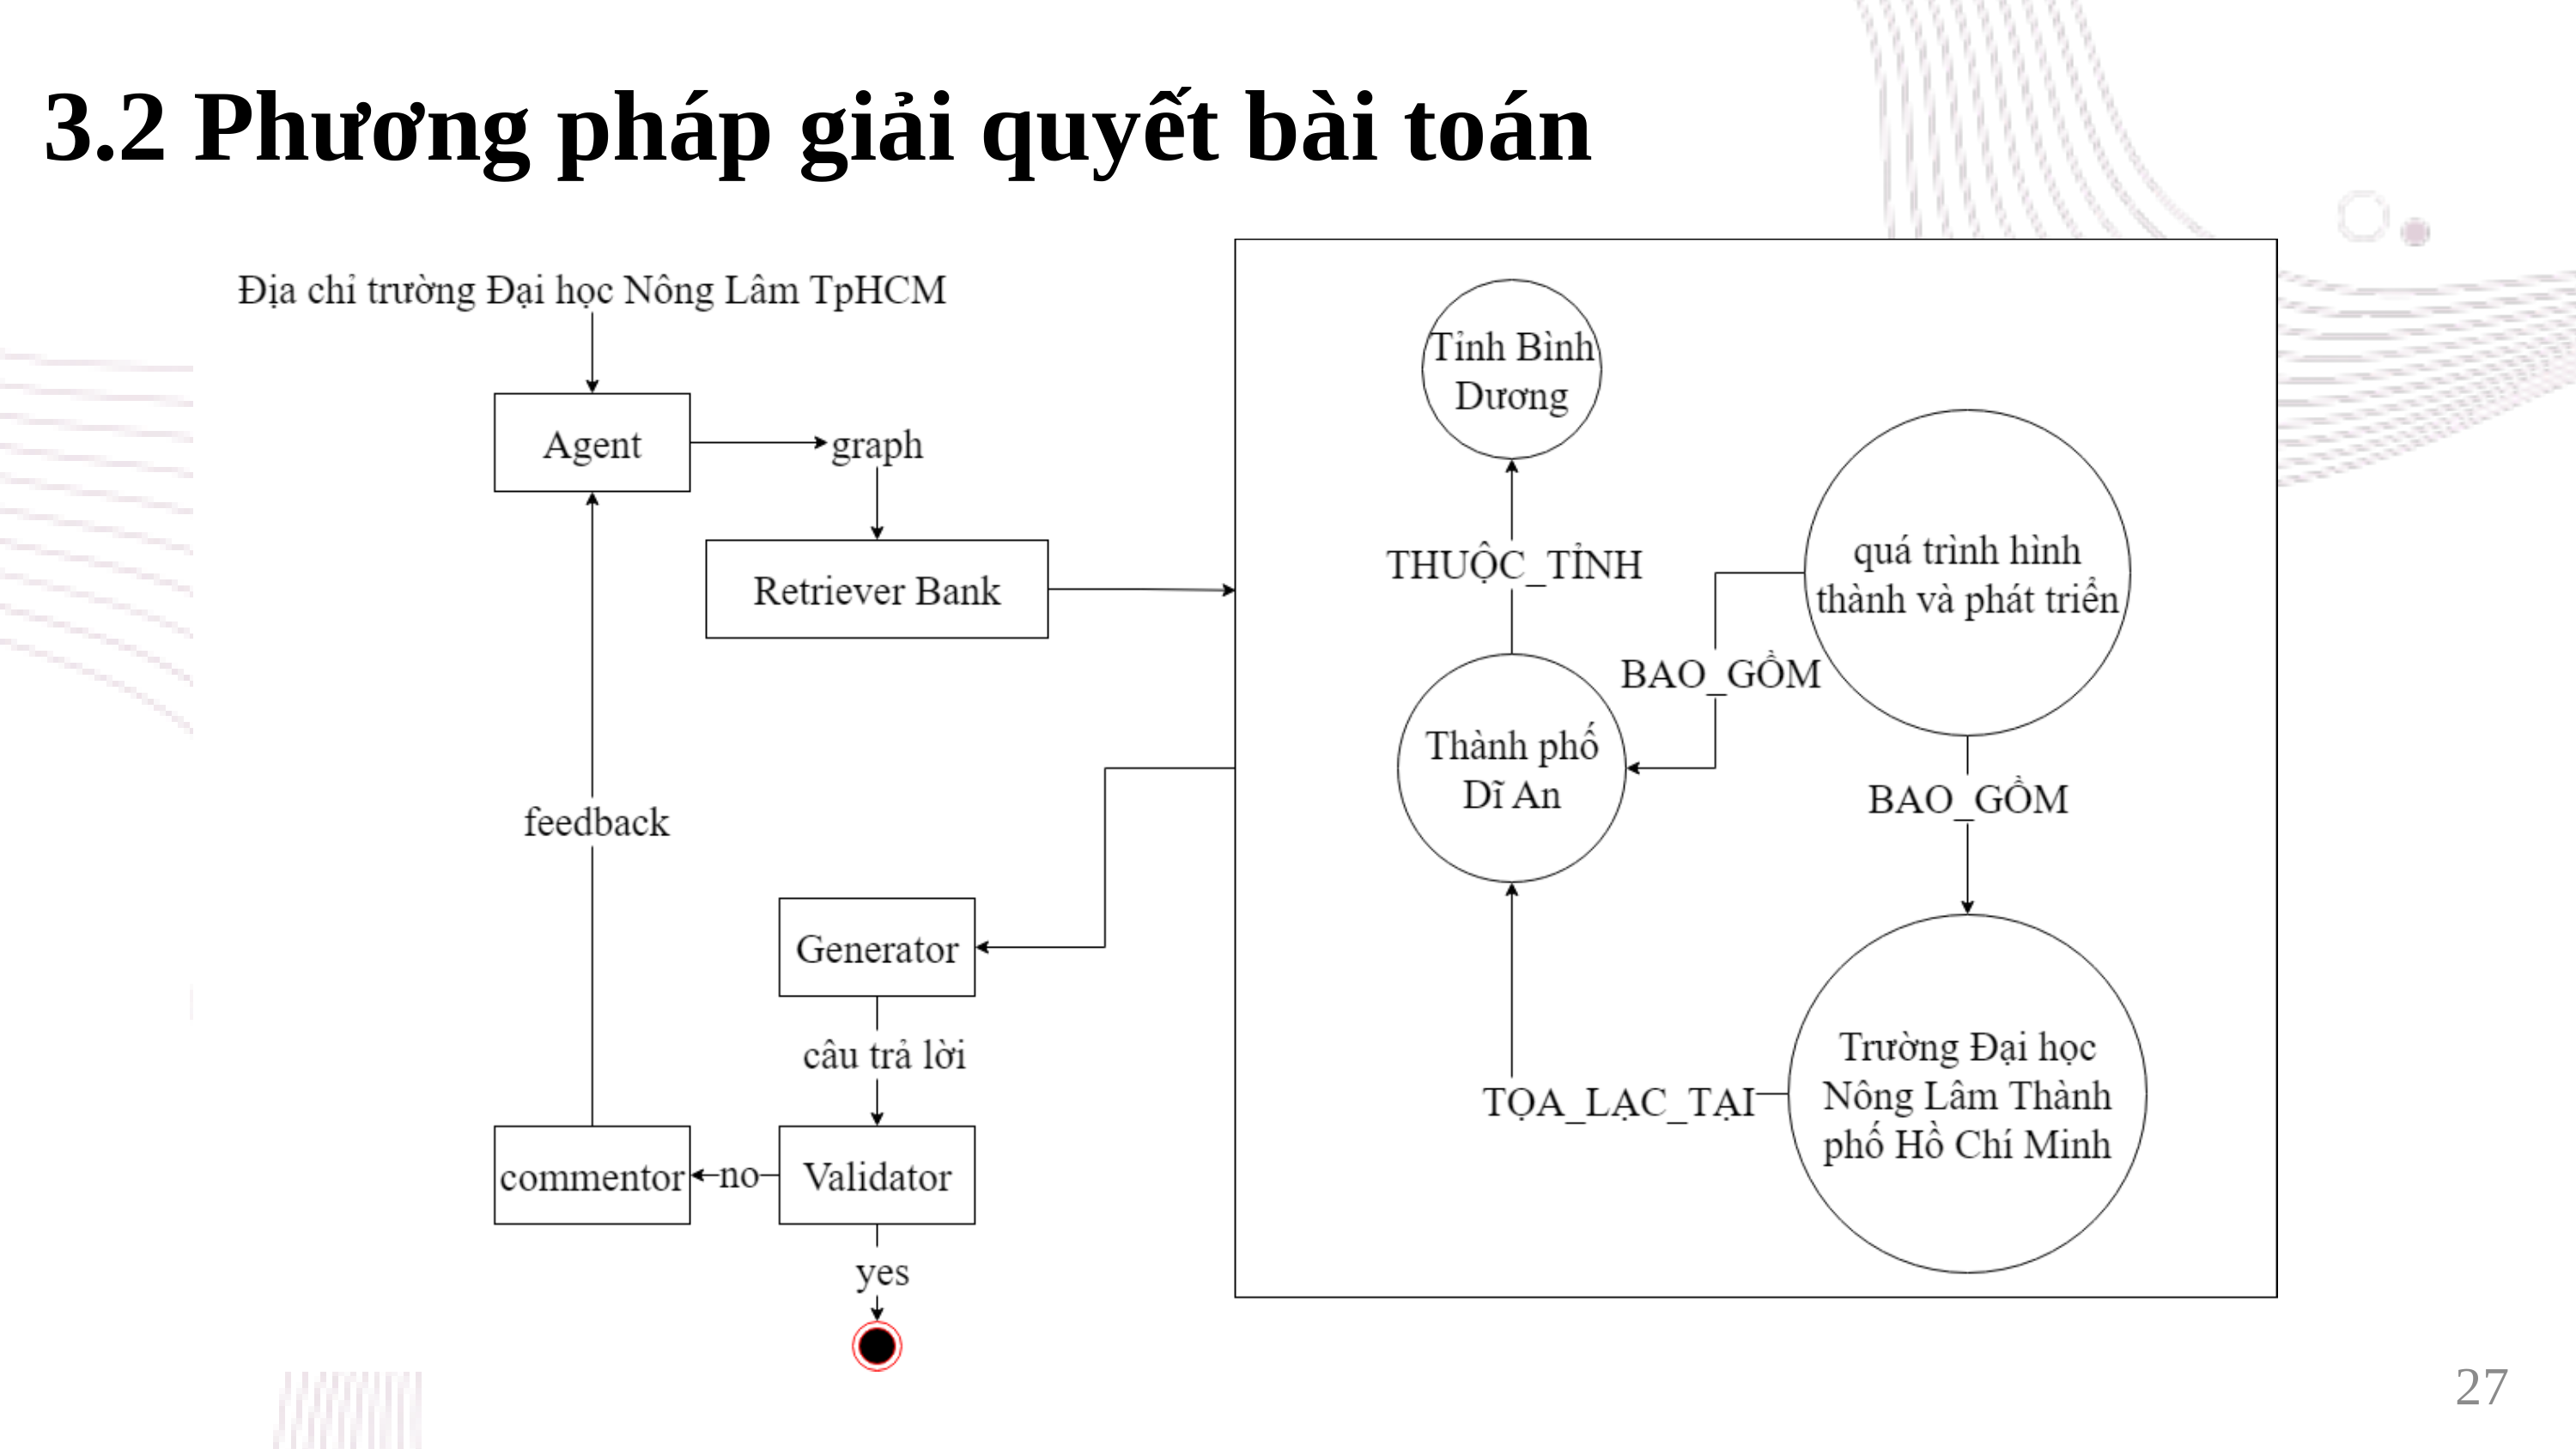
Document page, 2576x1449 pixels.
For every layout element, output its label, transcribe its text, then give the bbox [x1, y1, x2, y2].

picture [0, 0, 2576, 1449]
text_box 3.2 Phương pháp giải quyết bài toán [42, 0, 1969, 180]
slide_number 27 [2221, 1357, 2523, 1410]
